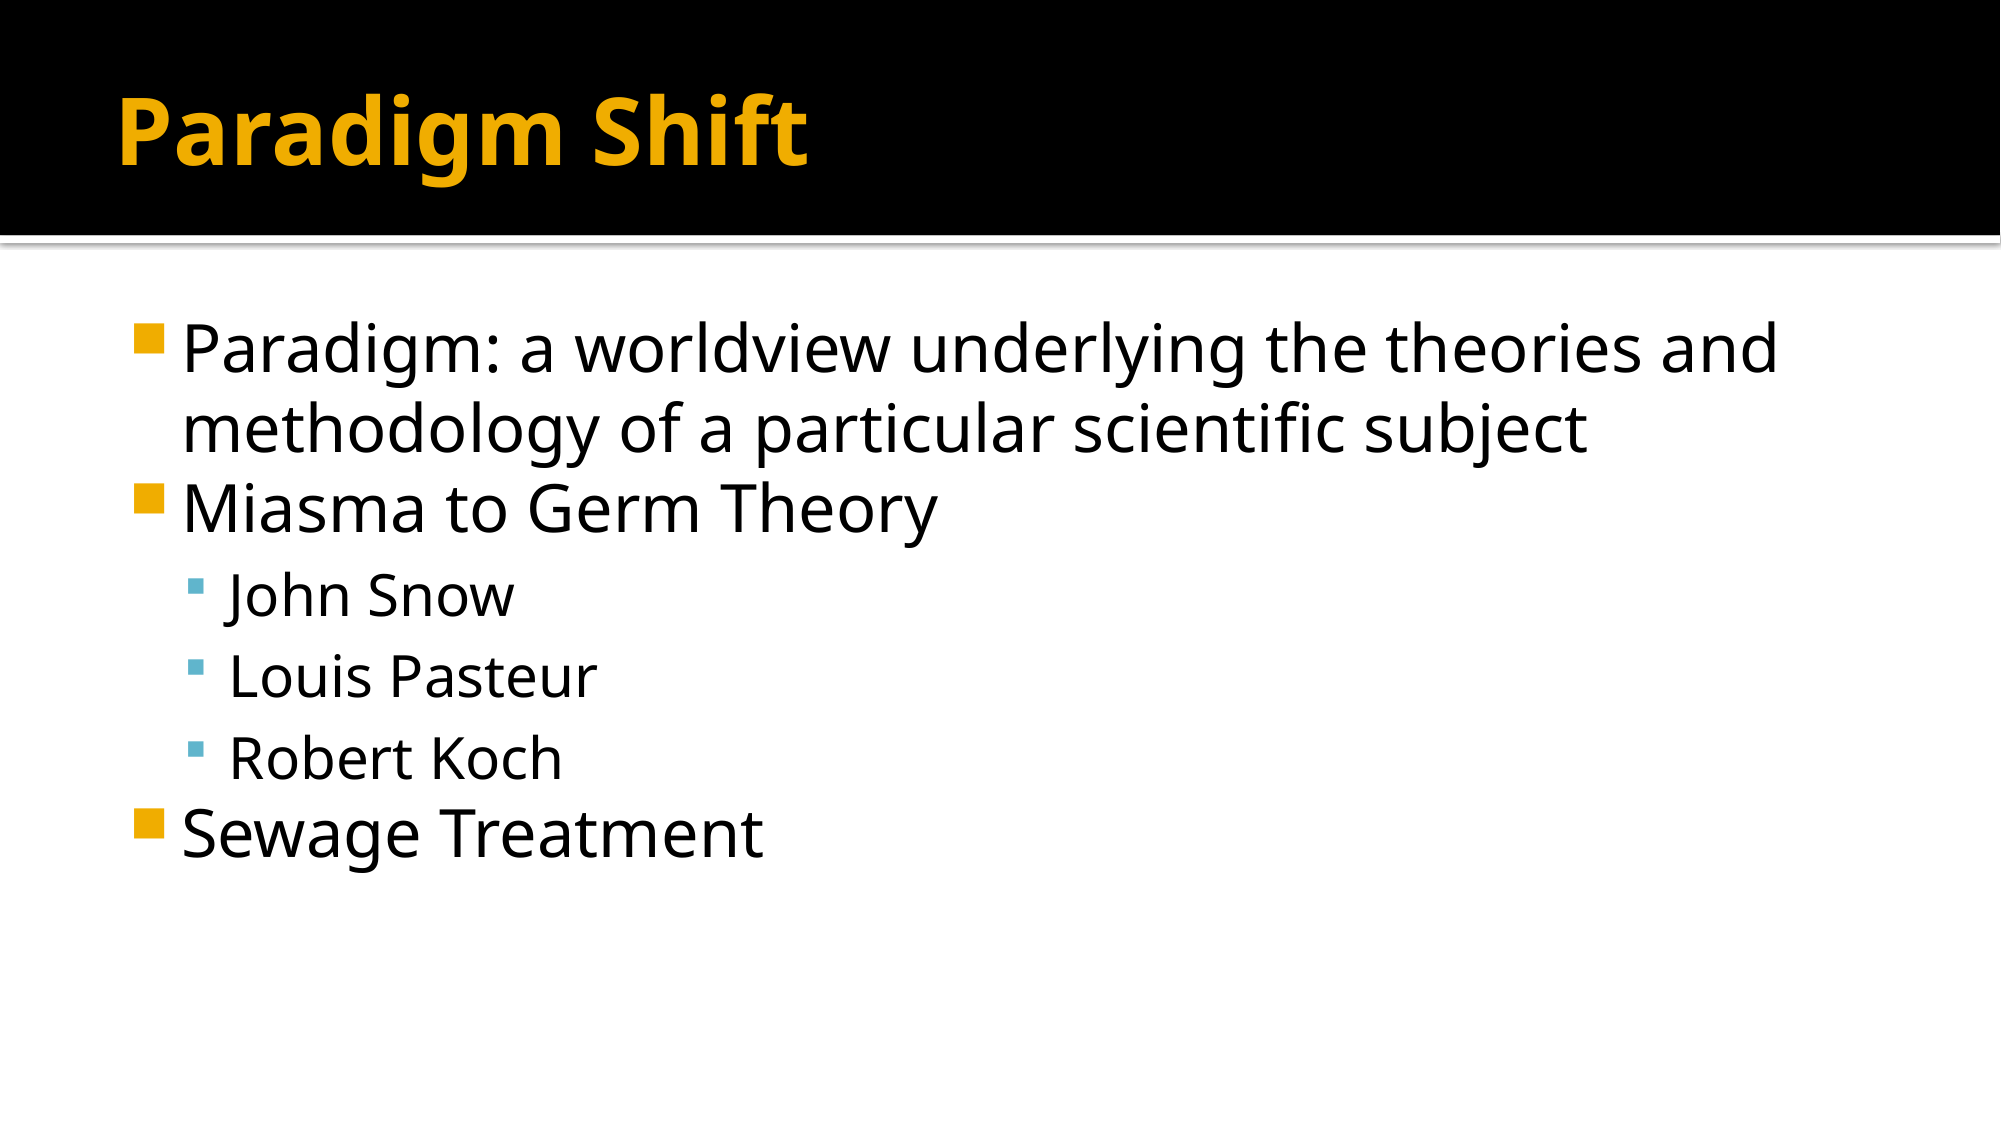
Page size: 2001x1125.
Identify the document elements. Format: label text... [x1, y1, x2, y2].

title Paradigm Shift [99, 25, 1900, 231]
list Paradigm: a worldview underlying the theories and methodology of a particular scientific subject Miasma to Germ Theory John Snow Louis Pasteur Robert Koch Sewage Treatment [99, 291, 1900, 1050]
